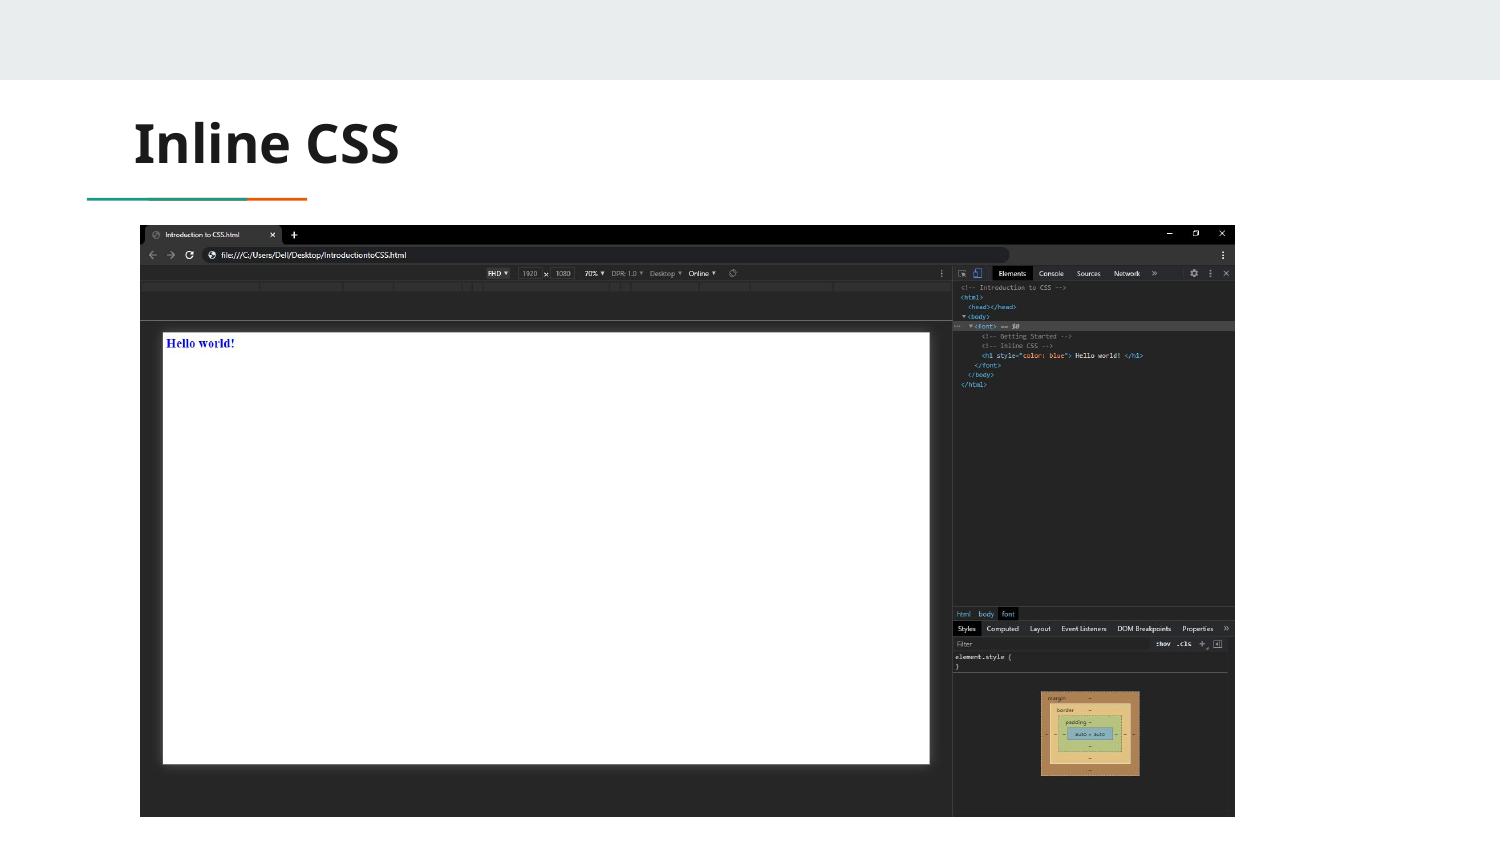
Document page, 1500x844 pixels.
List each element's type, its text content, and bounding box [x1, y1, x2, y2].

title Inline CSS [119, 94, 1381, 183]
picture [139, 224, 1236, 817]
